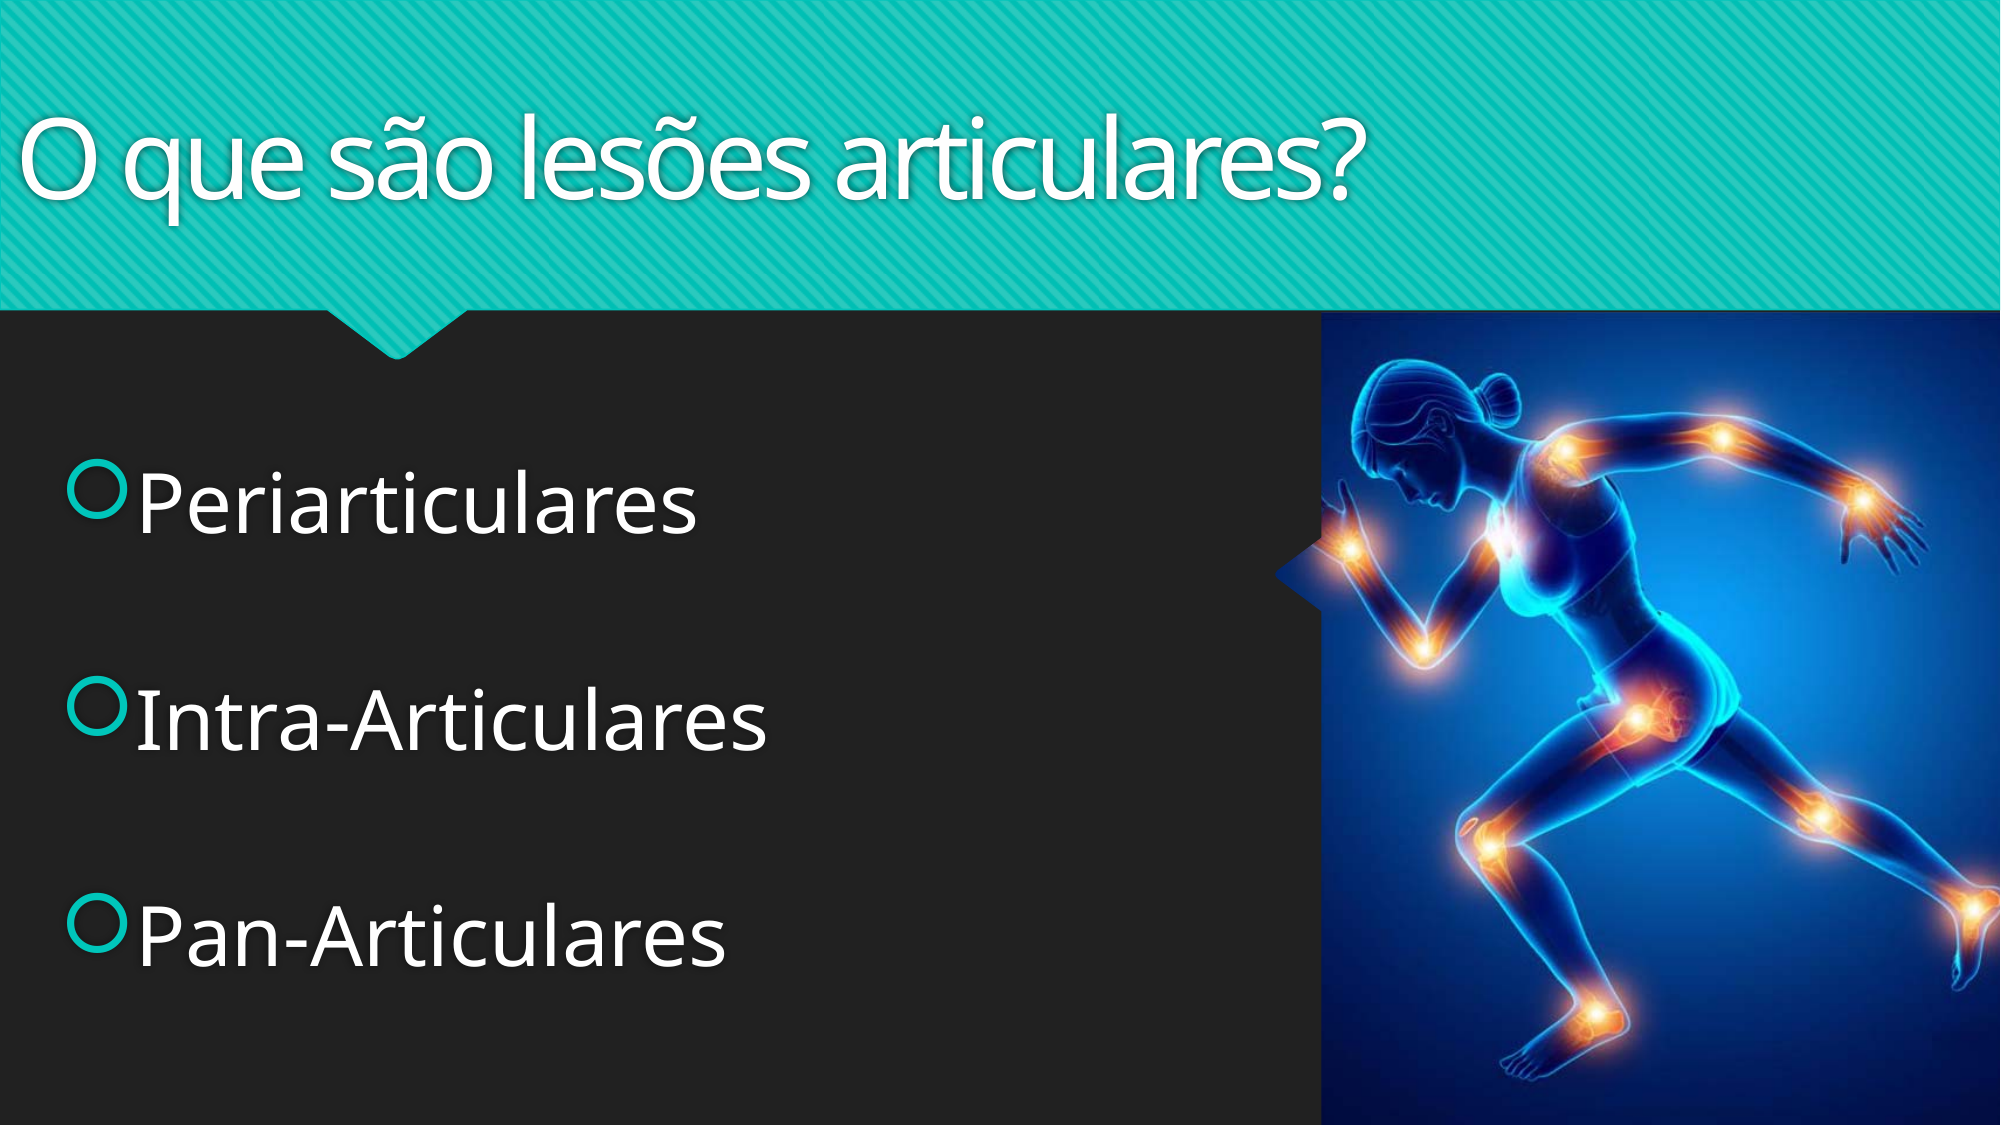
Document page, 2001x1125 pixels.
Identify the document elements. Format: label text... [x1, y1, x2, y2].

list Periarticulares Intra-Articulares Pan-Articulares [45, 358, 1275, 1075]
picture [1275, 312, 2000, 1125]
title O que são lesões articulares? [0, 0, 2000, 309]
